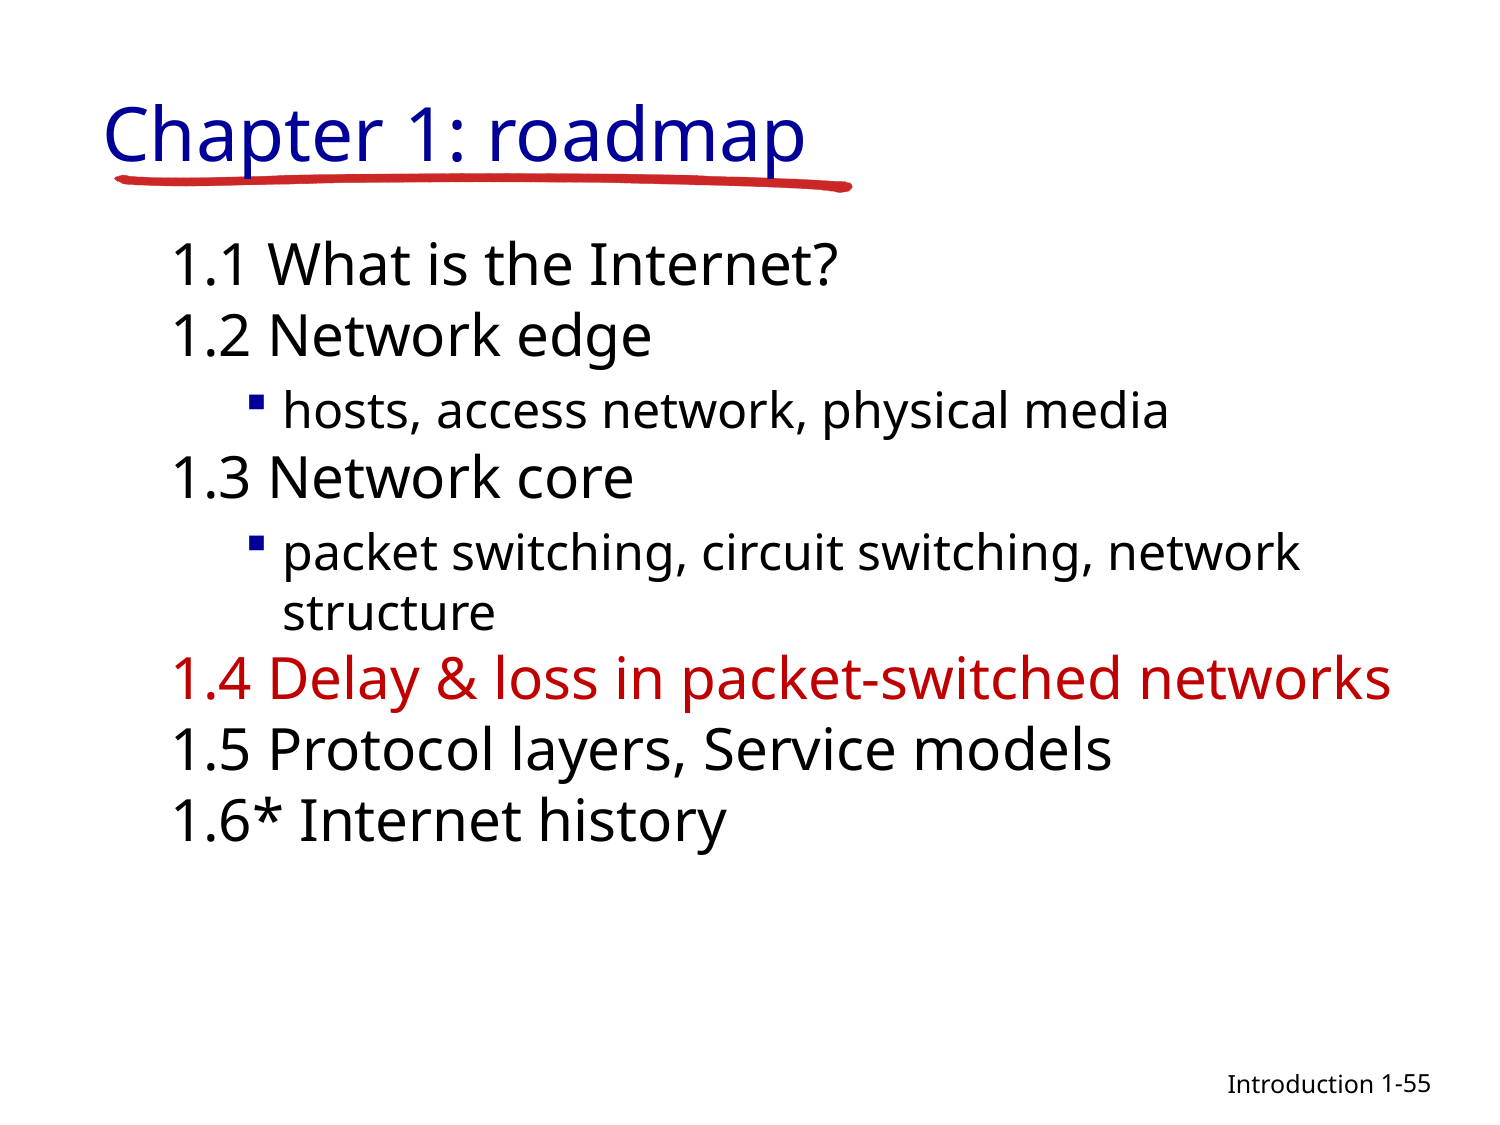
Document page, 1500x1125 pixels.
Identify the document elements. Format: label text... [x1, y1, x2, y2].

list 1.1 What is the Internet? 1.2 Network edge hosts, access network, physical media 1.3 Network core packet switching, circuit switching, network structure 1.4 Delay & loss in packet-switched networks 1.5 Protocol layers, Service models 1.6* Internet history [79, 230, 1427, 994]
picture [111, 168, 862, 198]
slide_number 1-55 [1365, 1059, 1477, 1106]
title Chapter 1: roadmap [87, 37, 1363, 225]
footer Introduction [914, 1060, 1391, 1109]
